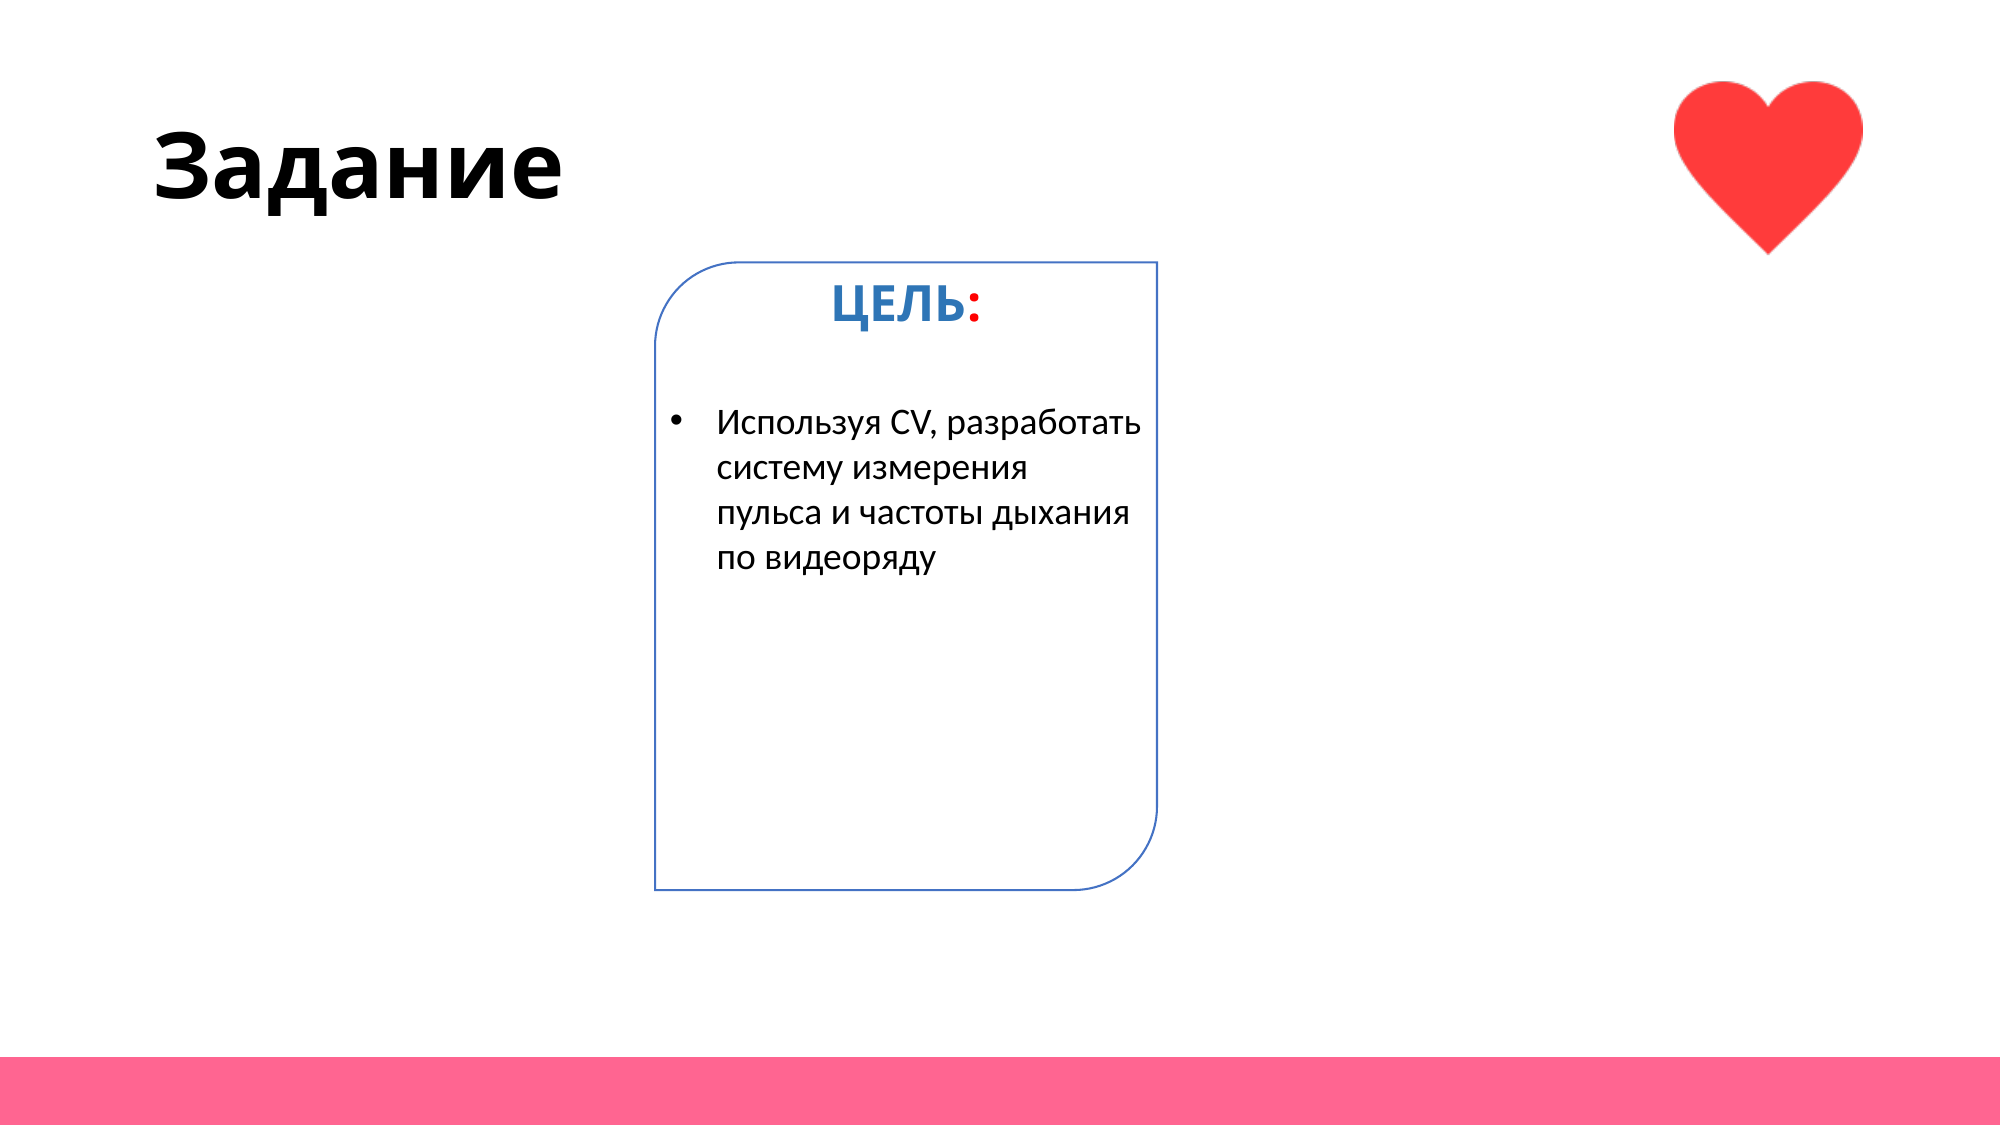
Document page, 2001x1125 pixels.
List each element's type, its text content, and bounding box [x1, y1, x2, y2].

picture [1674, 74, 1863, 263]
text_box ЦЕЛЬ: [655, 263, 1157, 339]
text_box [0, 1056, 2000, 1125]
text_box Используя CV, разработать систему измерения пульса и частоты дыхания по видеоряду [655, 389, 1157, 584]
text_box [654, 261, 1159, 892]
title Задание [137, 59, 1863, 278]
